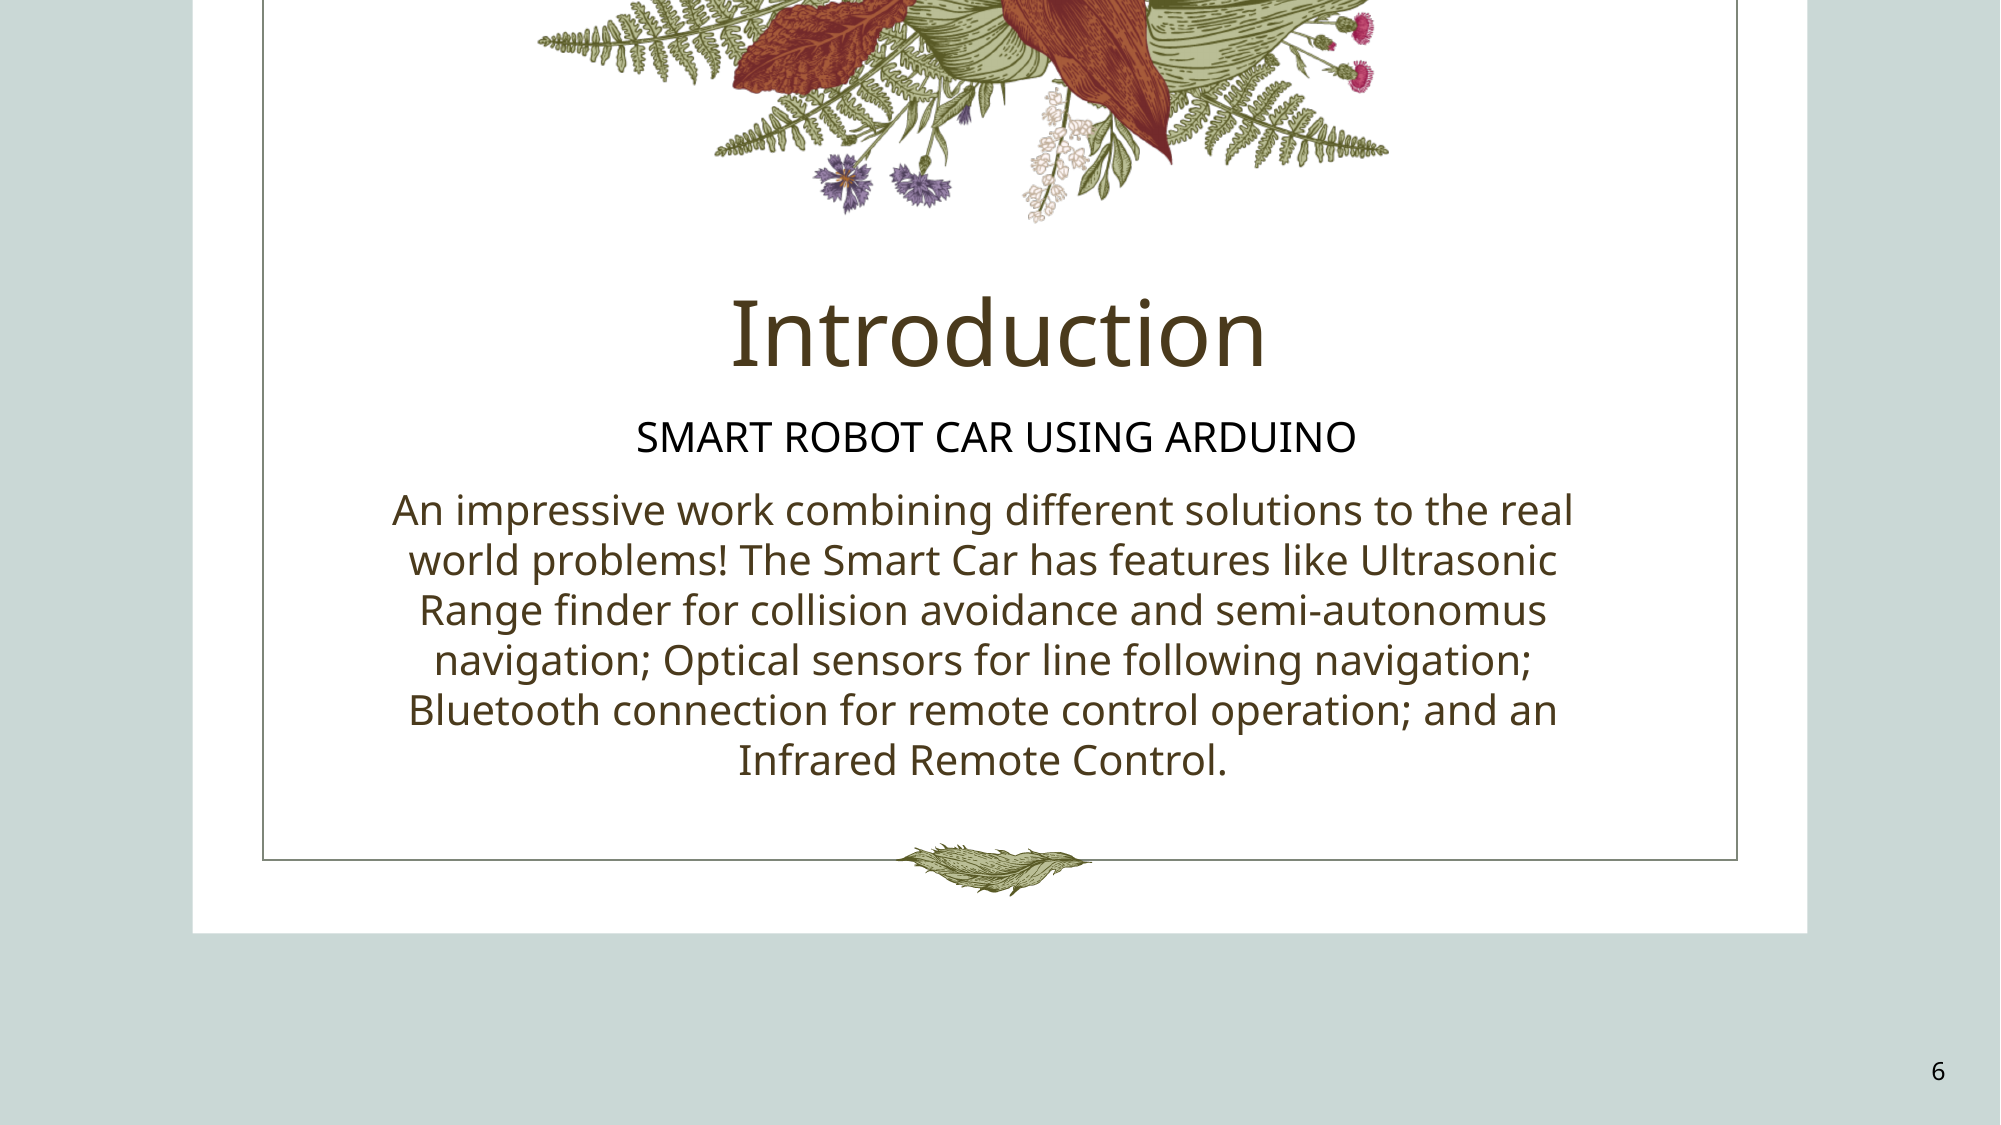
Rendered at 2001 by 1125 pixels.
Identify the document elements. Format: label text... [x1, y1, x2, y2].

list An impressive work combining different solutions to the real world problems! The Smart Car has features like Ultrasonic Range finder for collision avoidance and semi-autonomus navigation; Optical sensors for line following navigation; Bluetooth connection for remote control operation; and an Infrared Remote Control. [348, 476, 1619, 793]
text_box SMART ROBOT CAR USING ARDUINO [375, 403, 1619, 519]
slide_number 6 [1510, 1042, 1961, 1103]
picture [894, 838, 1093, 897]
picture [535, 0, 1416, 228]
title Introduction [286, 228, 1714, 446]
